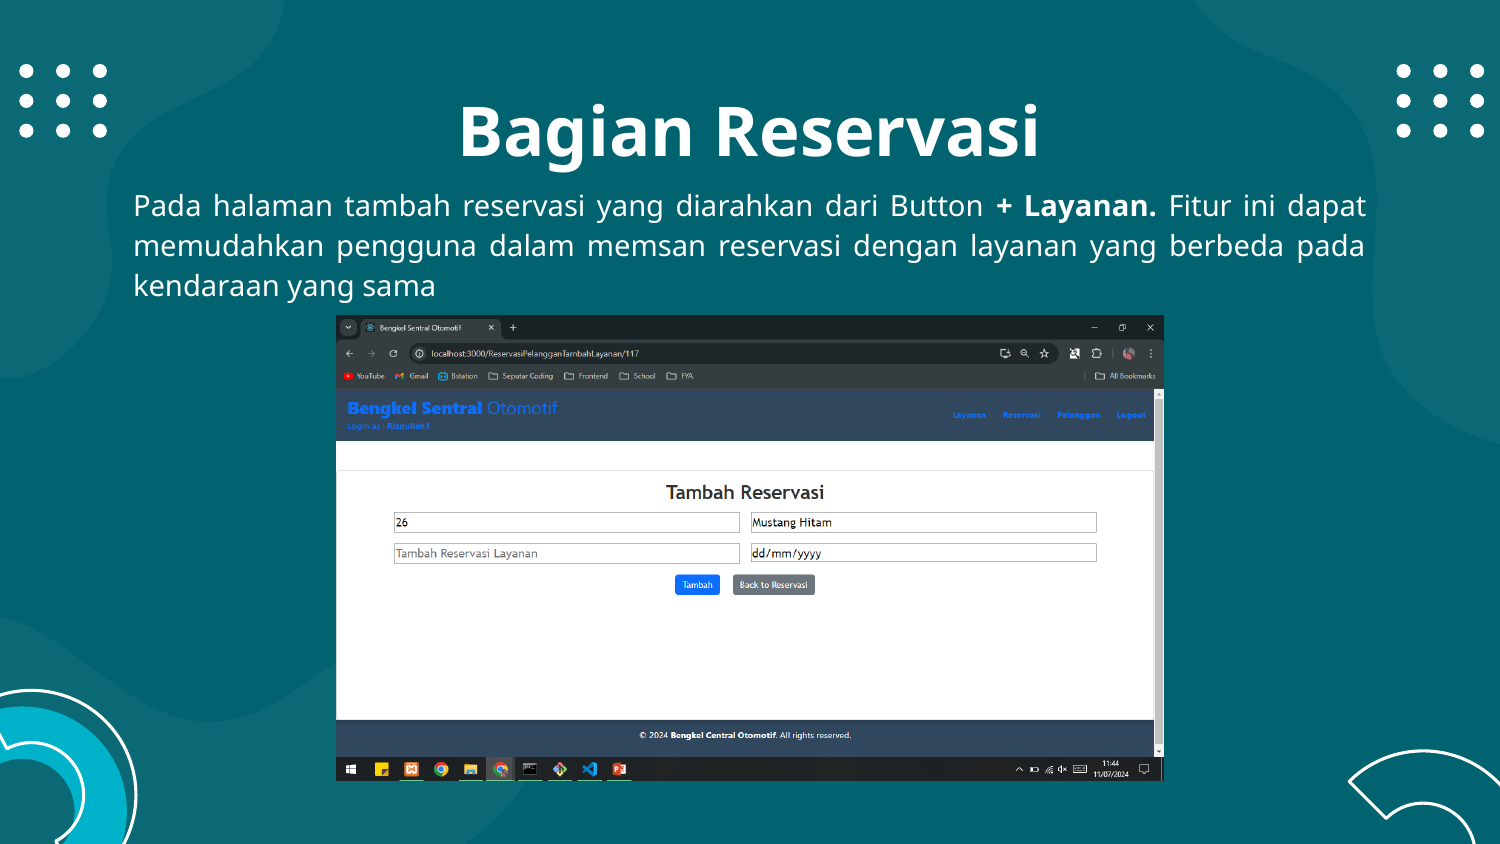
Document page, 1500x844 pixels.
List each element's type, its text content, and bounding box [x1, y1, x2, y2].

picture [336, 315, 1164, 781]
title Bagian Reservasi [118, 72, 1382, 166]
subtitle Pada halaman tambah reservasi yang diarahkan dari Button + Layanan. Fitur ini dapat memudahkan pengguna dalam memsan reservasi dengan layanan yang berbeda pada kendaraan yang sama [118, 166, 1382, 316]
